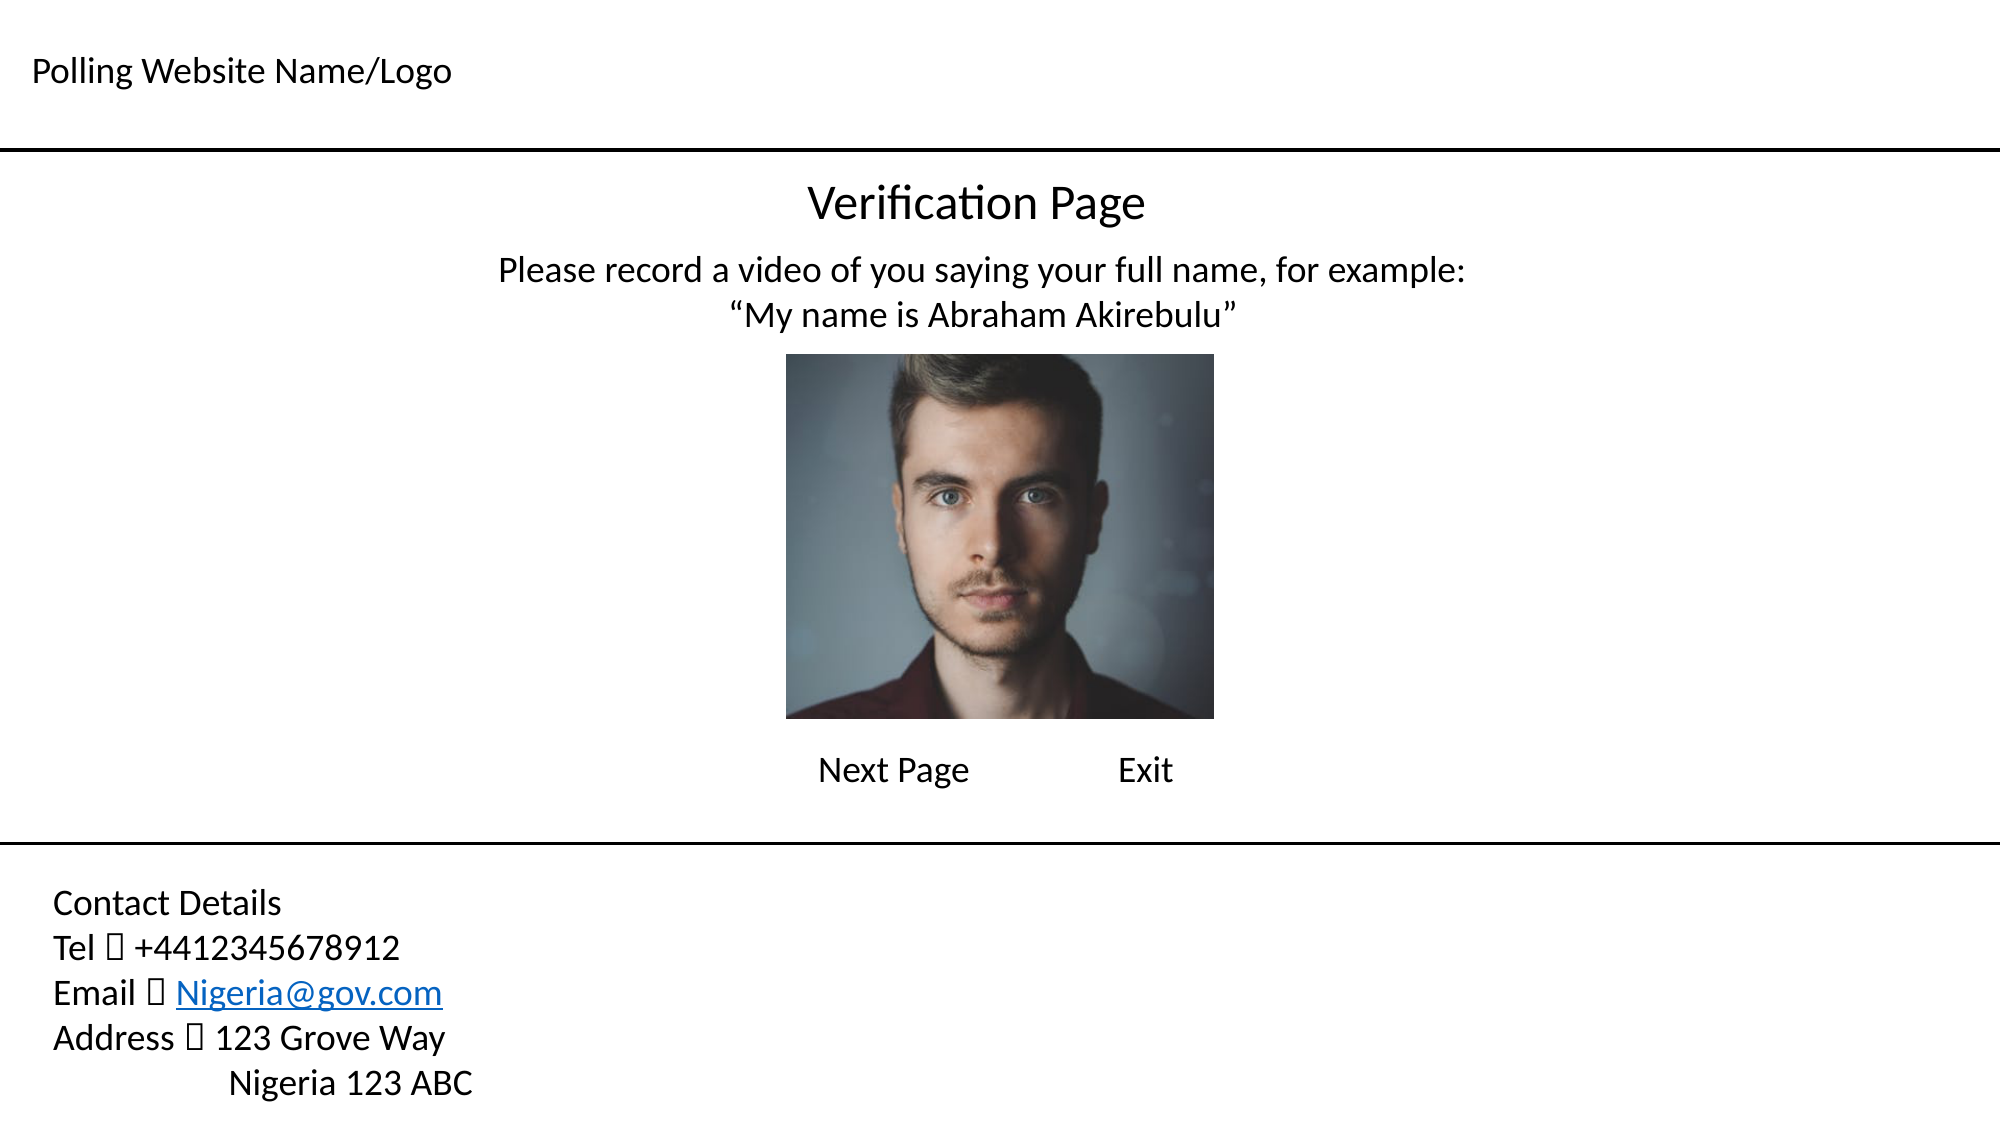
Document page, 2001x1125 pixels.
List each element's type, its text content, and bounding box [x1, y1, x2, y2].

text_box Contact Details Tel  +4412345678912 Email  Nigeria@gov.com Address  123 Grove Way Nigeria 123 ABC [38, 870, 870, 1111]
picture [786, 354, 1214, 719]
text_box Polling Website Name/Logo [17, 39, 886, 99]
text_box Please record a video of you saying your full name, for example: “My name is Abraham Akirebulu” [480, 238, 1486, 343]
text_box Next Page Exit [803, 737, 1197, 797]
text_box Verification Page [792, 162, 1174, 237]
